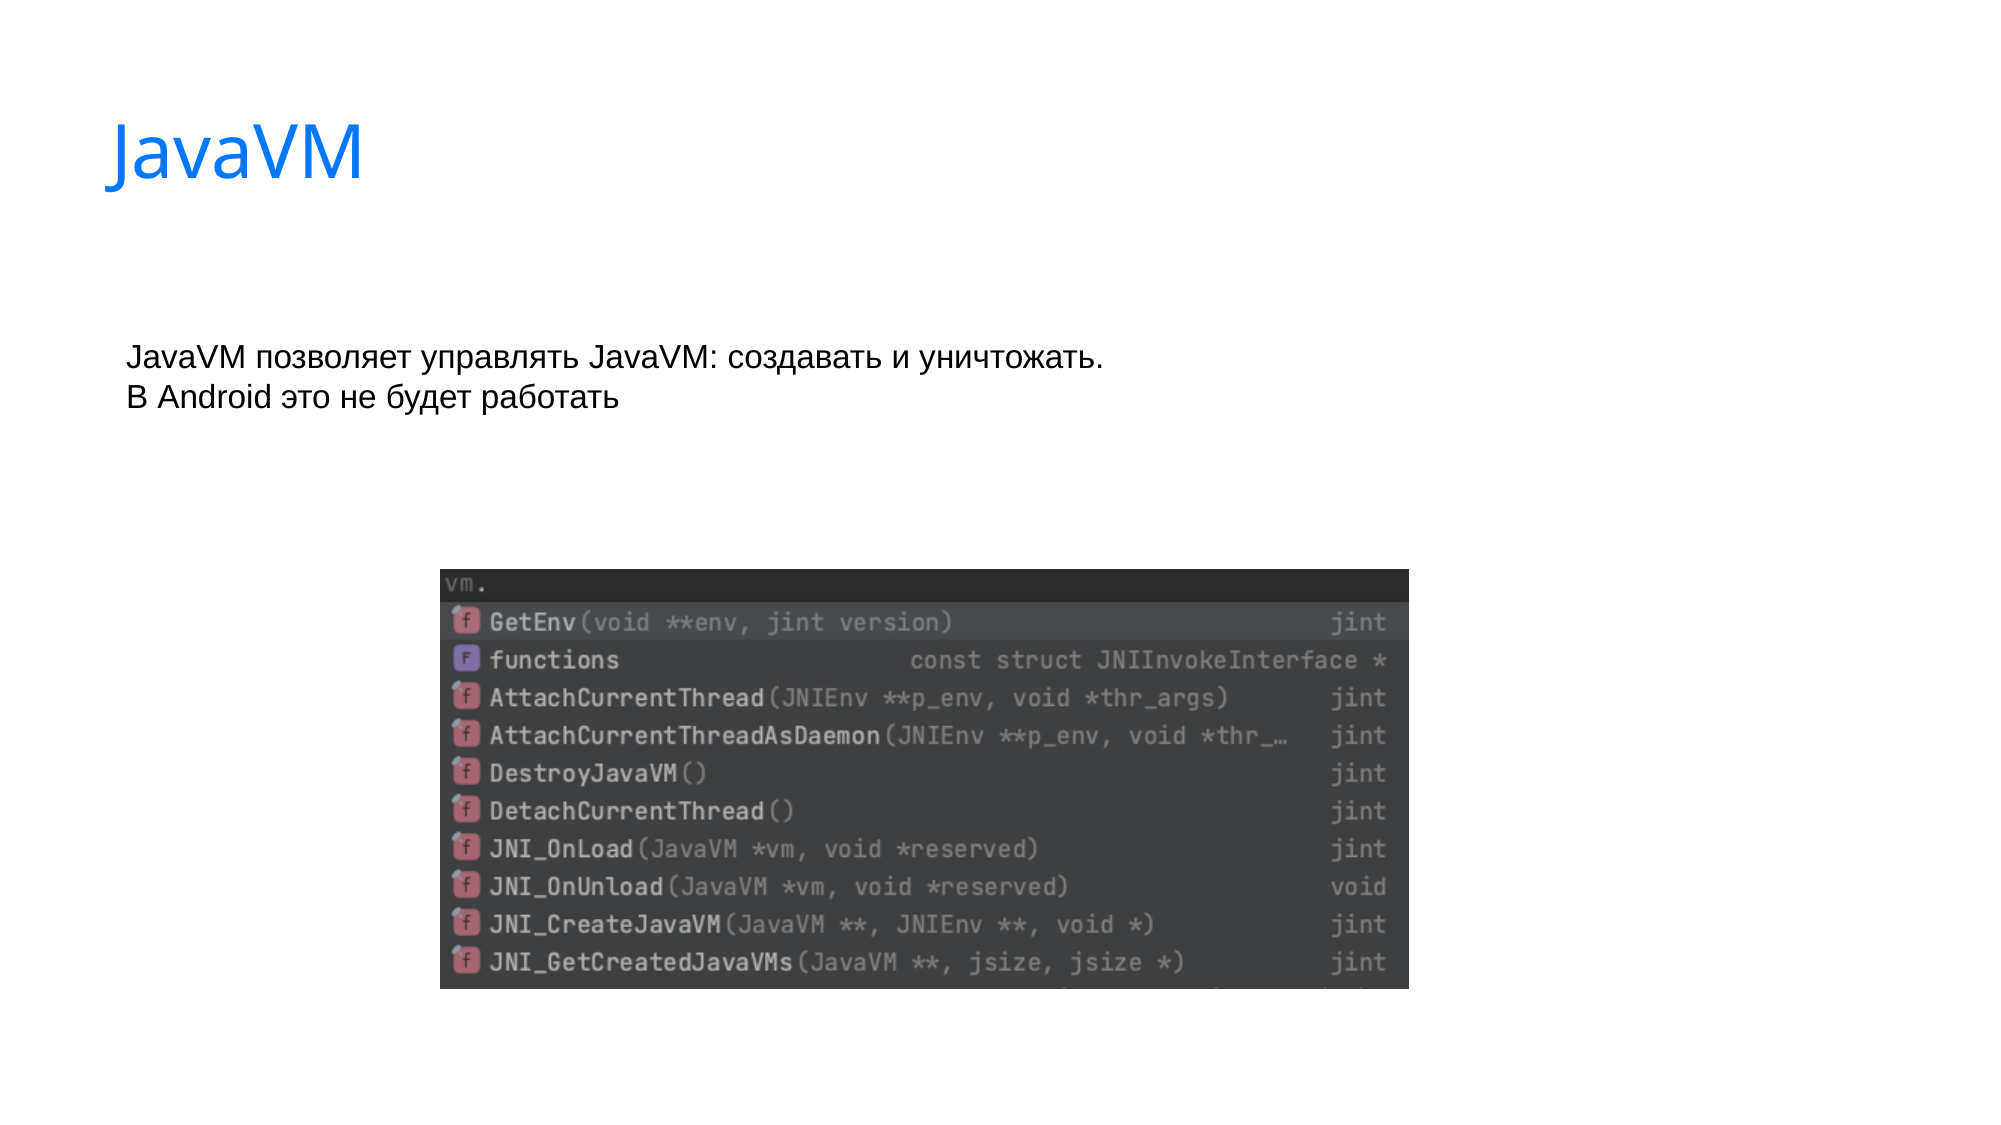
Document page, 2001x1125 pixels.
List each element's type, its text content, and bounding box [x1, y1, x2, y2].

text_box JavaVM позволяет управлять JavaVM: создавать и уничтожать. В Android это не будет работать [111, 320, 1660, 710]
title JavaVM [111, 113, 1739, 291]
picture [440, 569, 1409, 989]
